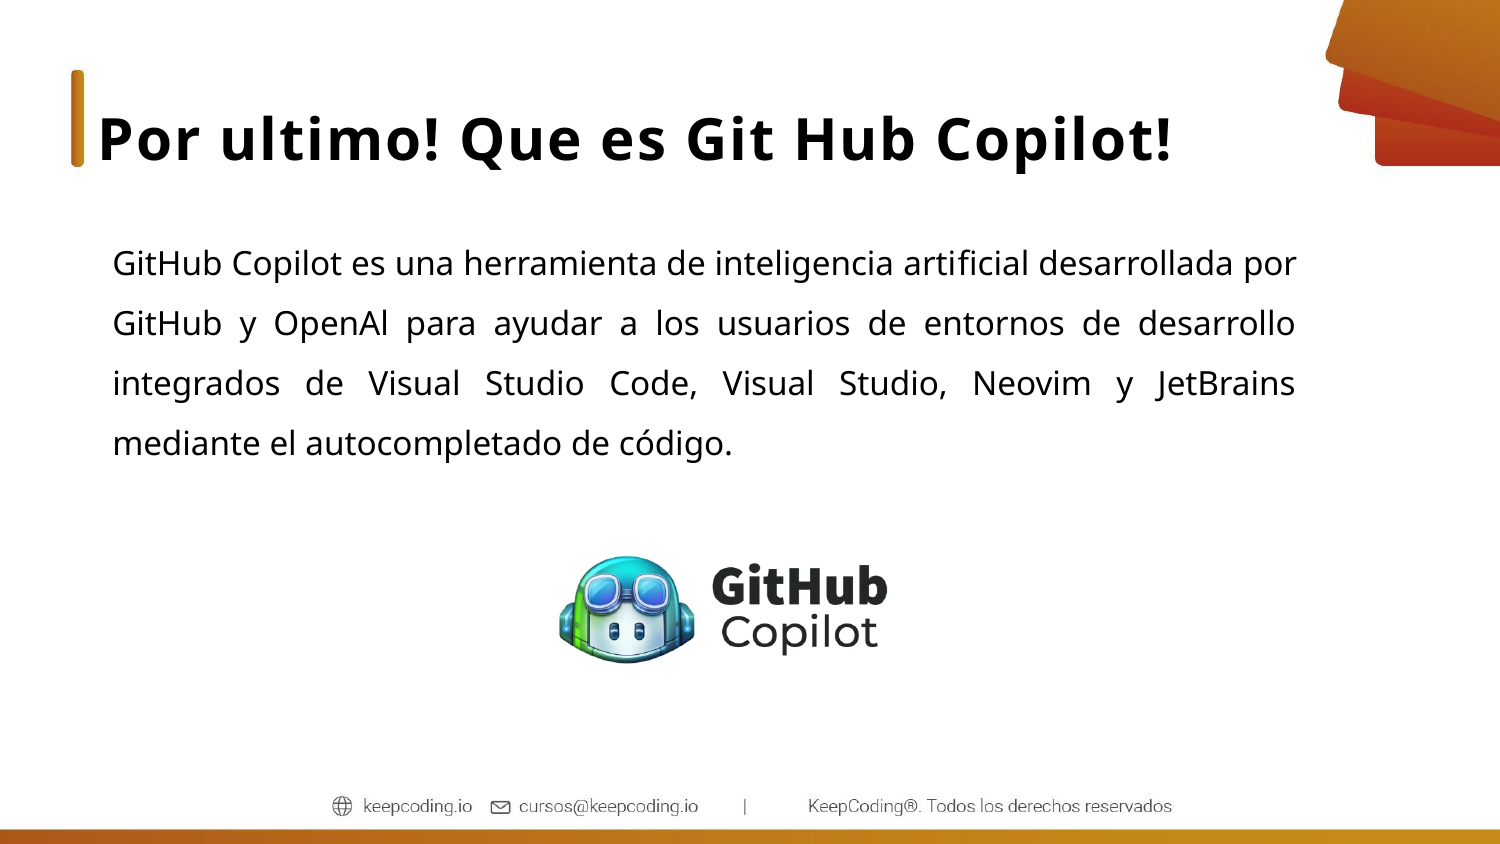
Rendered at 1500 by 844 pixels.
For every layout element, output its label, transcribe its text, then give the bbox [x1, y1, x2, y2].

picture [0, 0, 1500, 844]
text_box GitHub Copilot es una herramienta de inteligencia artificial desarrollada por GitHub y OpenAl para ayudar a los usuarios de entornos de desarrollo integrados de Visual Studio Code, Visual Studio, Neovim y JetBrains mediante el autocompletado de código. [97, 214, 1313, 470]
title Por ultimo! Que es Git Hub Copilot! [97, 89, 1255, 214]
